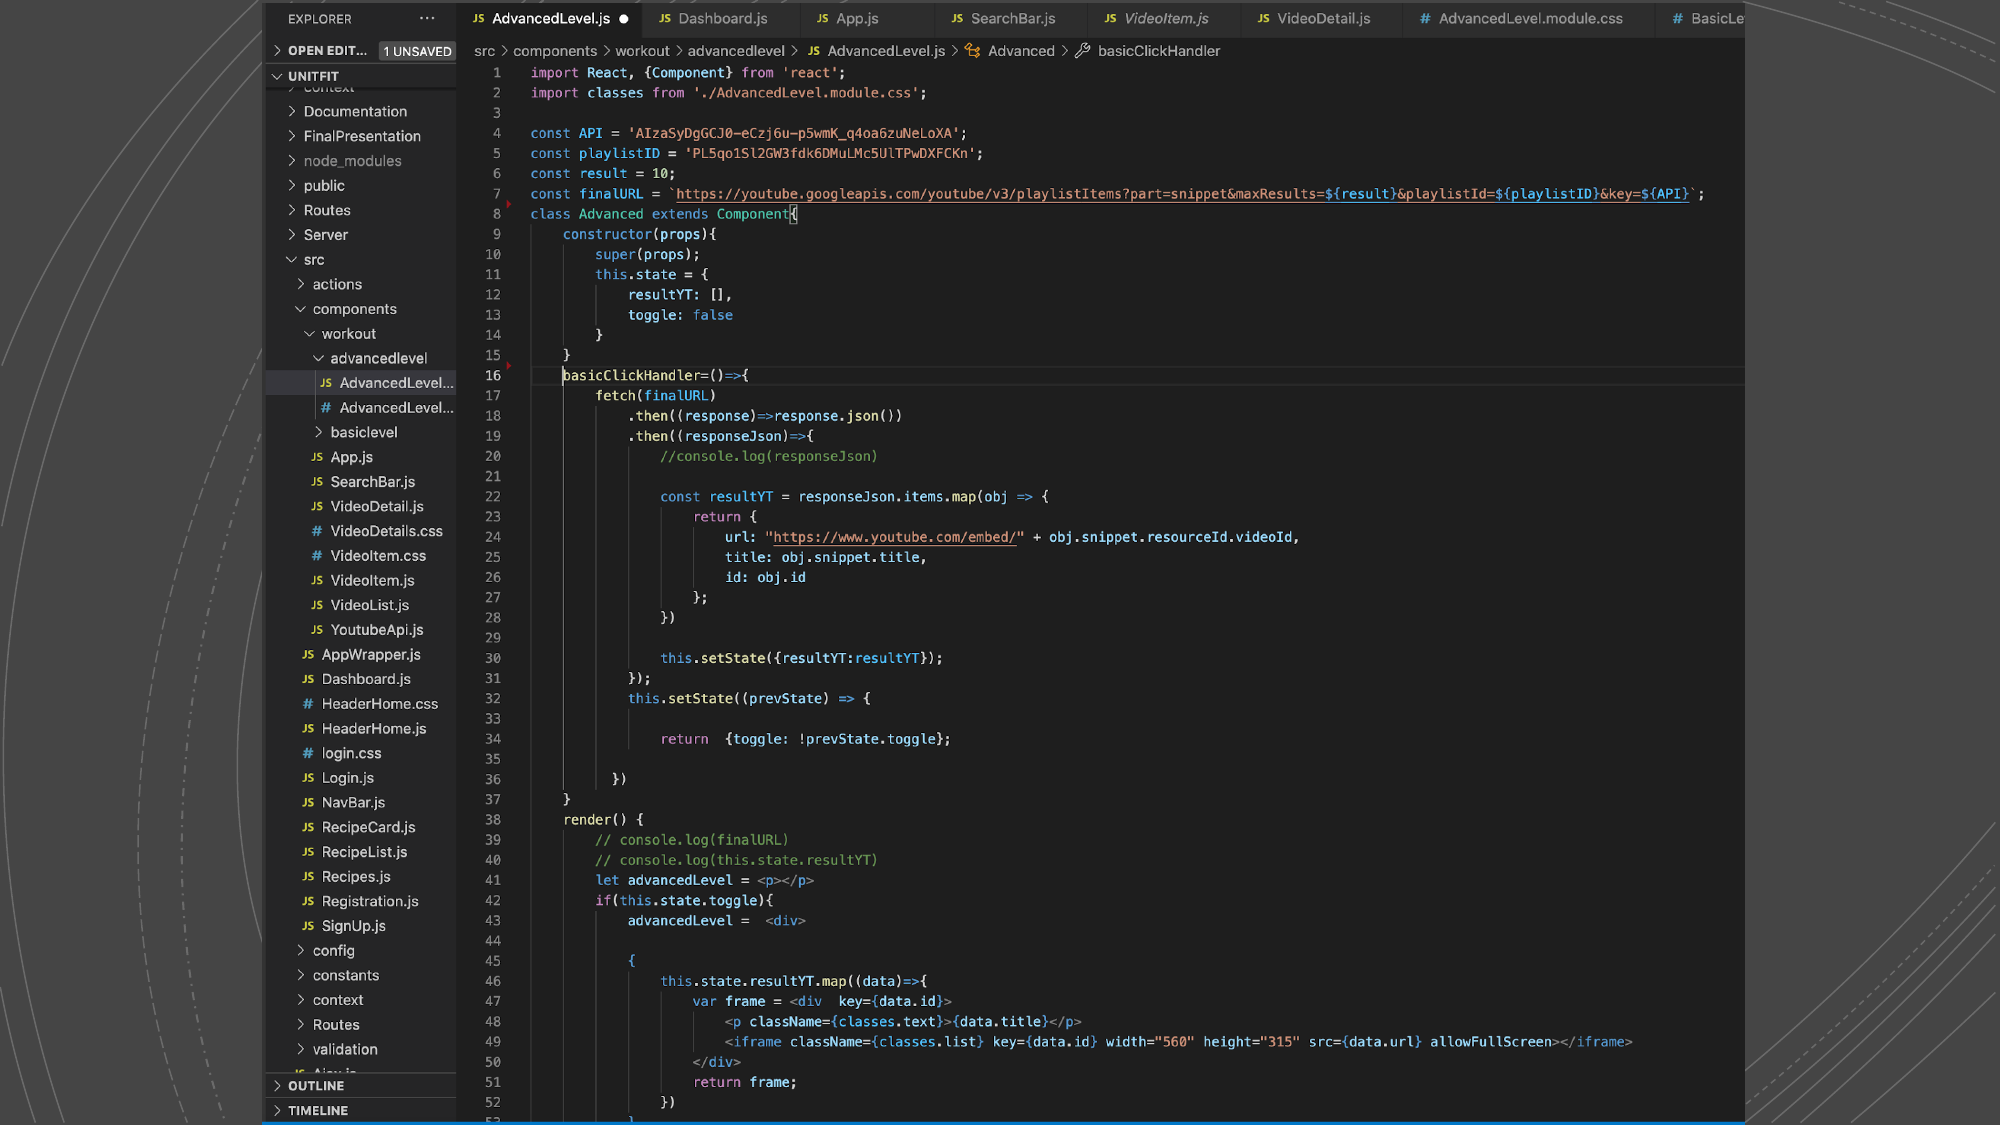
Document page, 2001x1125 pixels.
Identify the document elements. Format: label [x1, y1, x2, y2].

list [261, 3, 1745, 1125]
text_box [0, 0, 1996, 1125]
